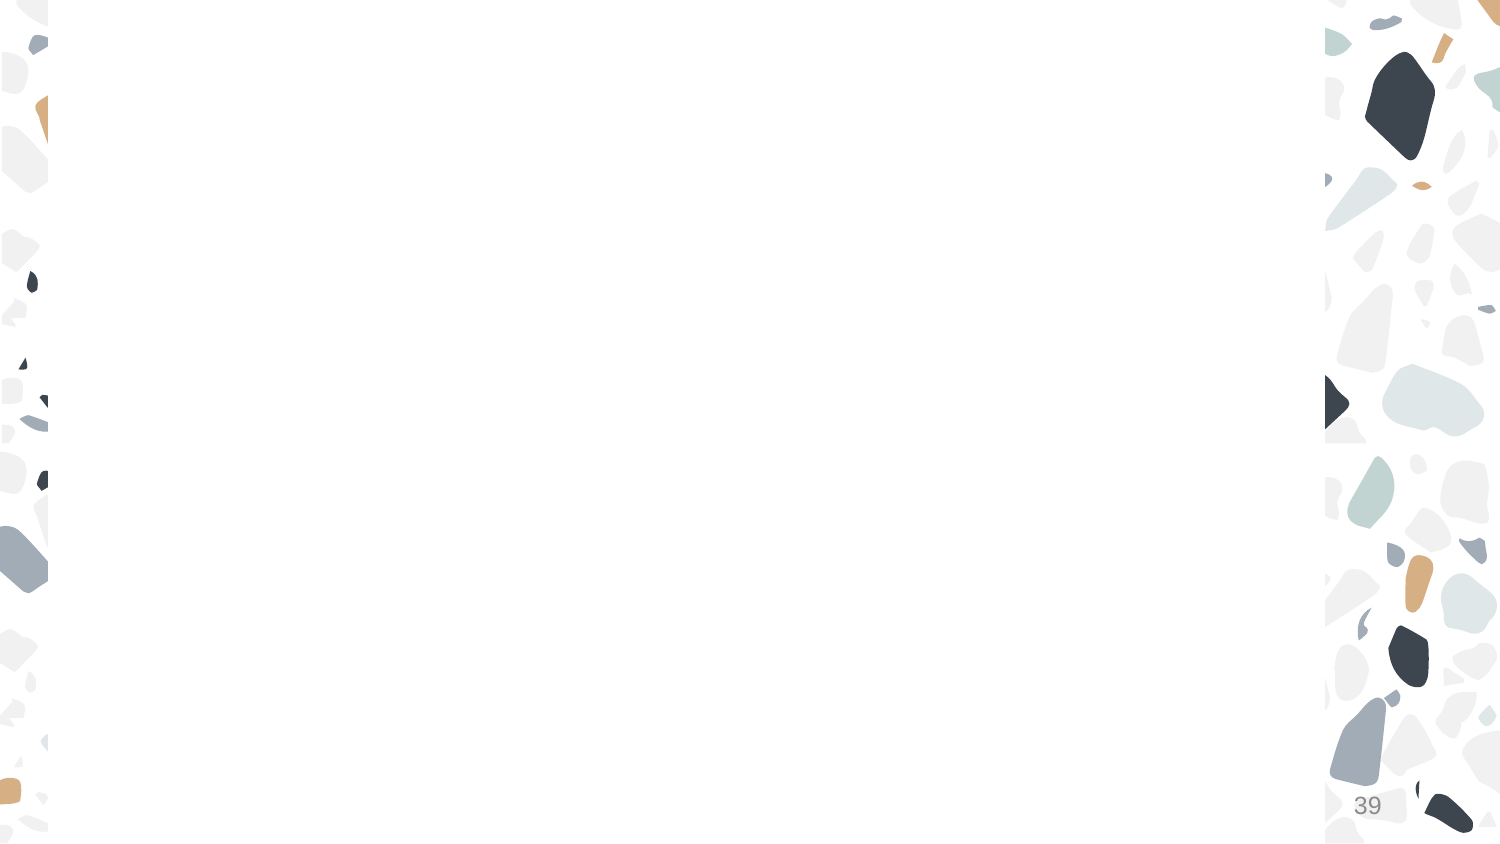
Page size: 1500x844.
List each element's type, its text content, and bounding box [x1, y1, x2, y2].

slide_number 39 [1059, 782, 1397, 828]
